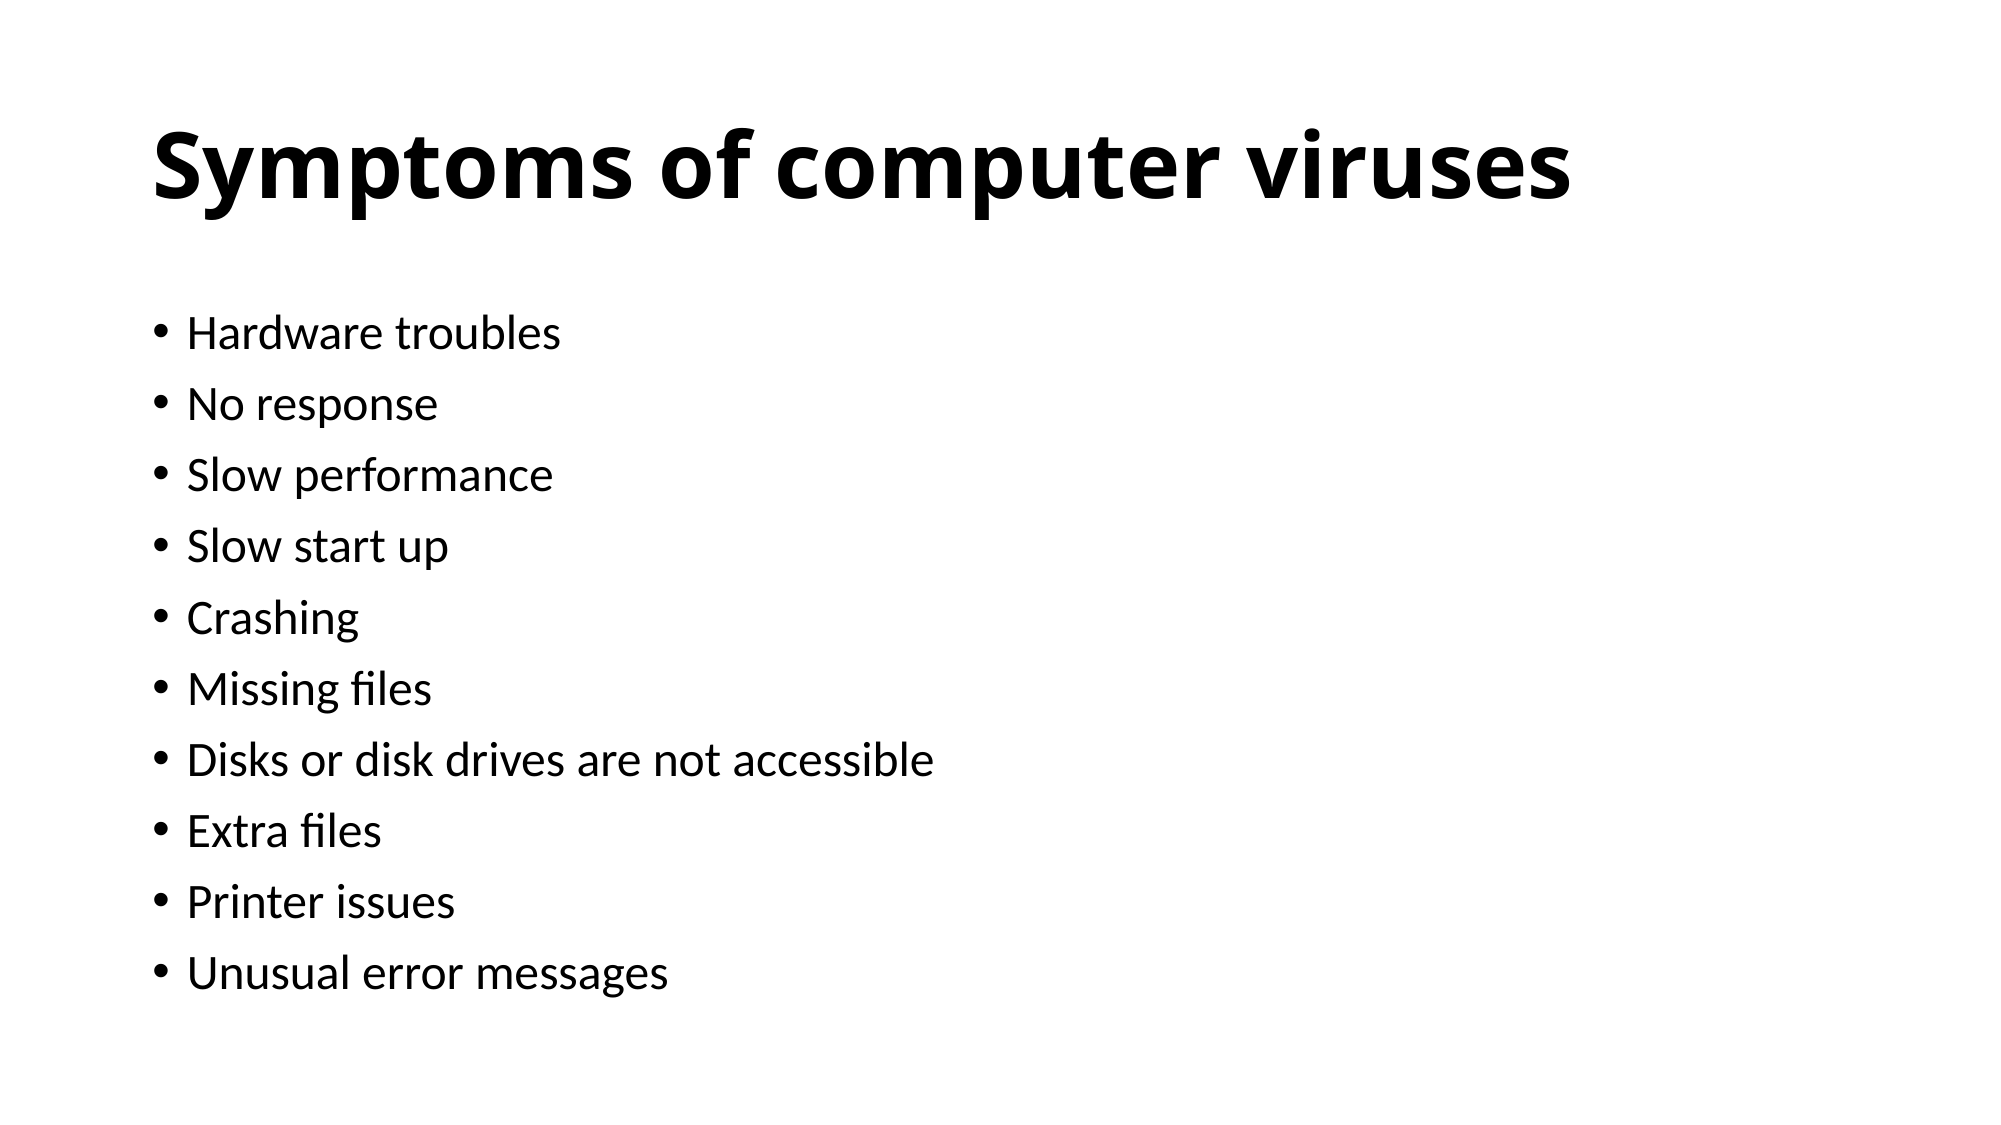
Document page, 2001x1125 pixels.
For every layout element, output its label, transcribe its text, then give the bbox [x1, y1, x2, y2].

title Symptoms of computer viruses [137, 59, 1863, 278]
list Hardware troubles No response Slow performance Slow start up Crashing Missing files Disks or disk drives are not accessible Extra files Printer issues Unusual error messages [137, 299, 1863, 1014]
